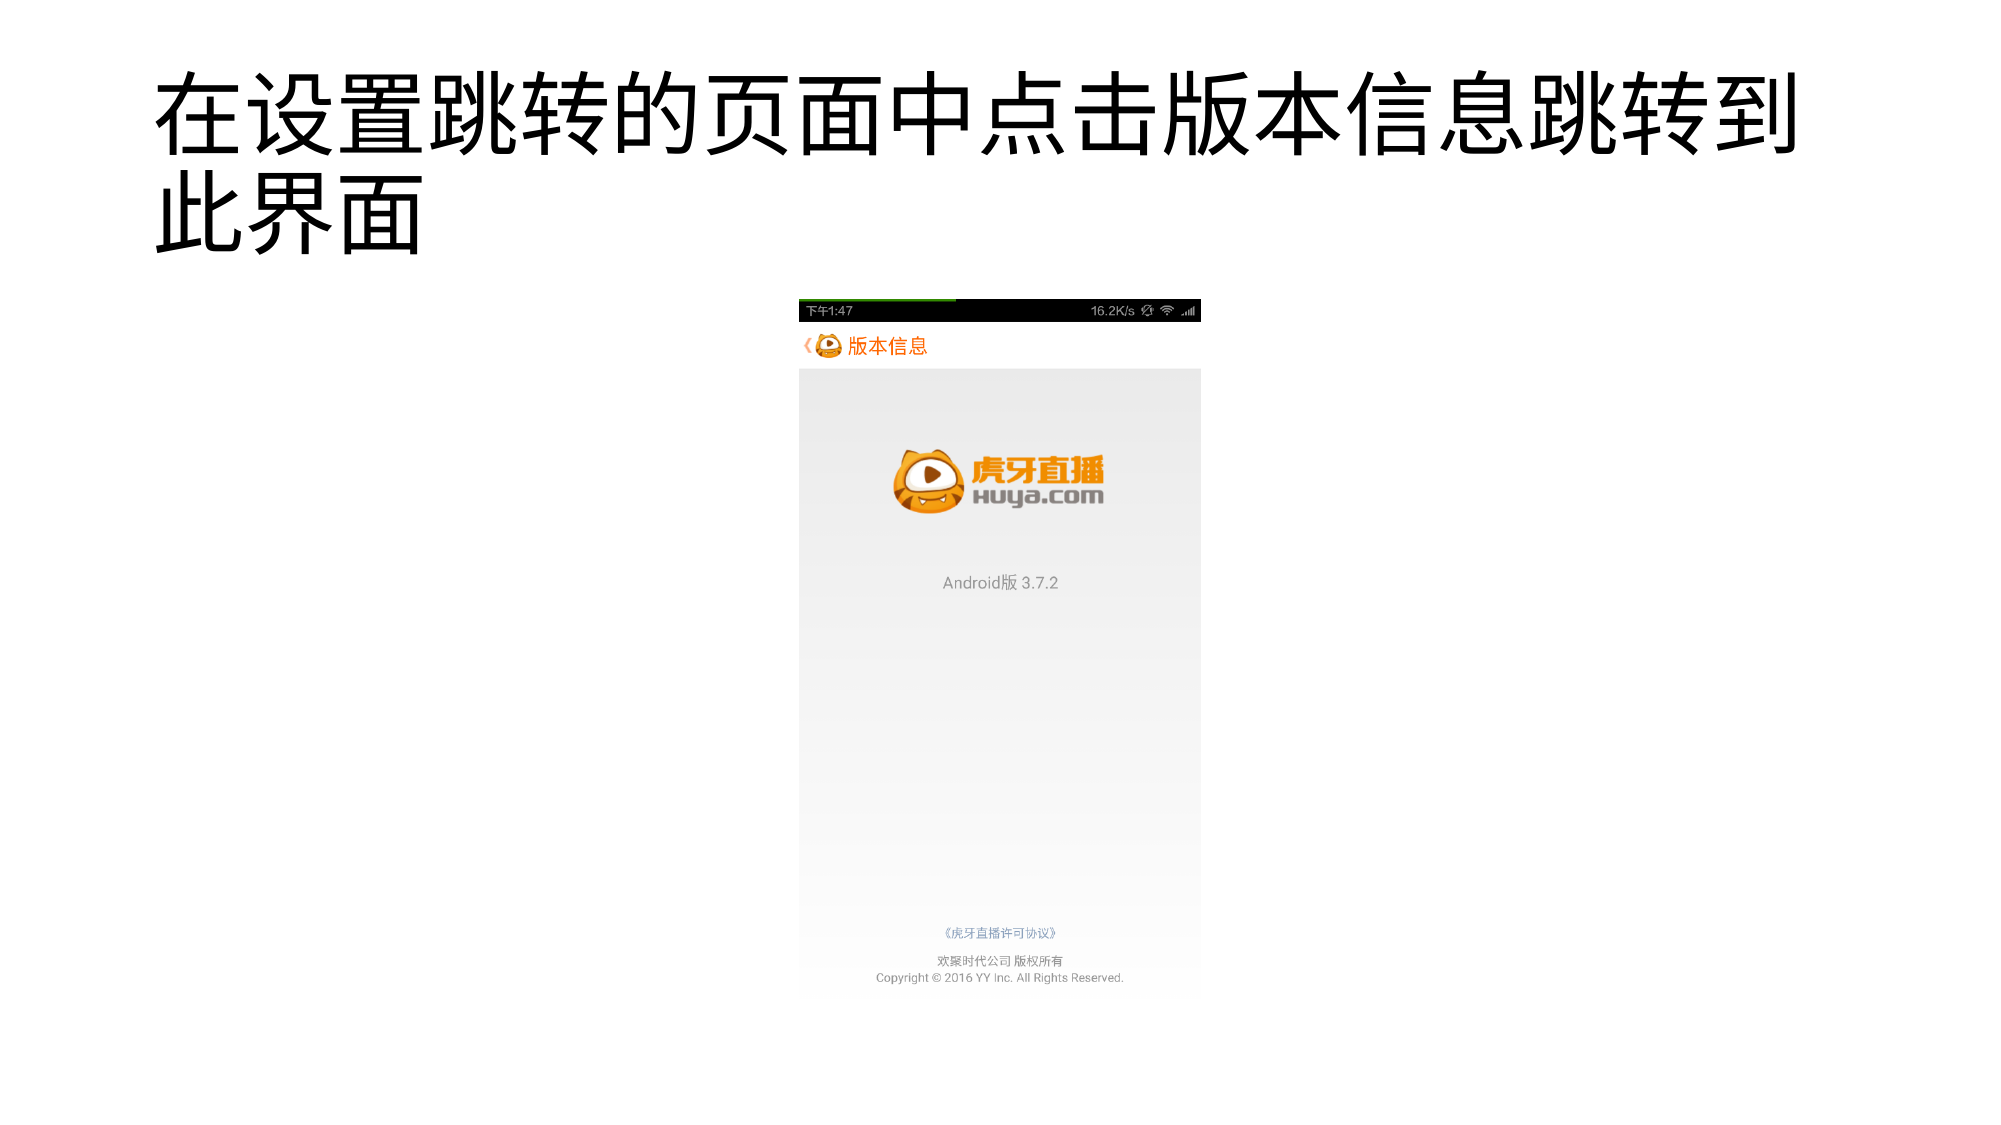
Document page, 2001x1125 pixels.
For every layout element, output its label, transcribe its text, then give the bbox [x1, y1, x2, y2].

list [799, 299, 1201, 1014]
title 在设置跳转的页面中点击版本信息跳转到此界面 [137, 59, 1863, 278]
